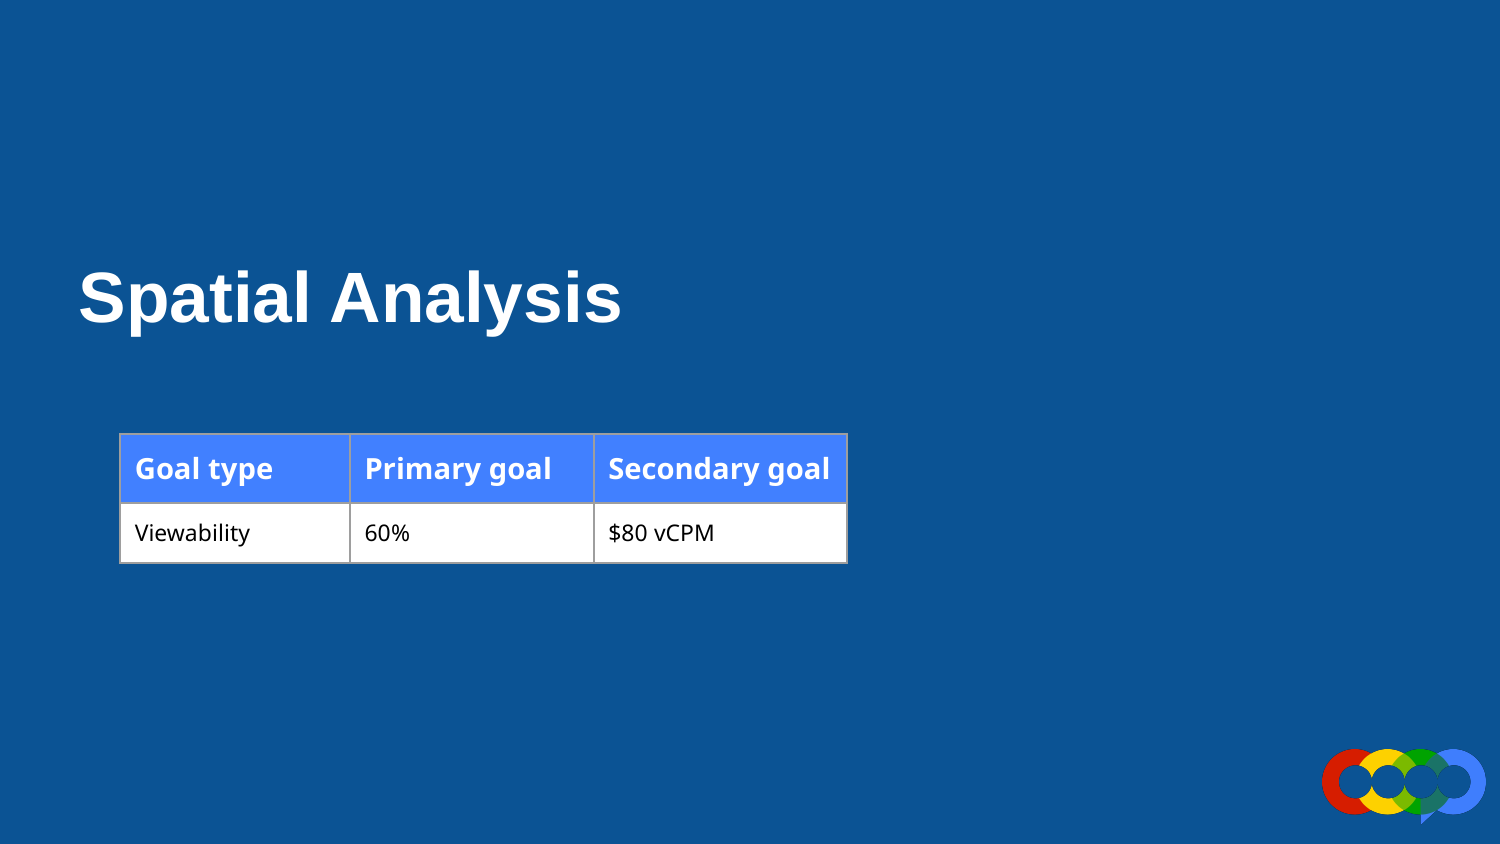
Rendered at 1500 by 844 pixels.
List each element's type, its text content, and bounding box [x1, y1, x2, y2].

table_header Secondary goal [595, 435, 846, 502]
table_cell $80 vCPM [595, 504, 846, 562]
table_header Goal type [121, 435, 349, 502]
table_cell Viewability [121, 504, 349, 562]
table_header Primary goal [351, 435, 593, 502]
table_cell 60% [351, 504, 593, 562]
picture [1322, 749, 1486, 825]
title Spatial Analysis [63, 236, 1462, 331]
